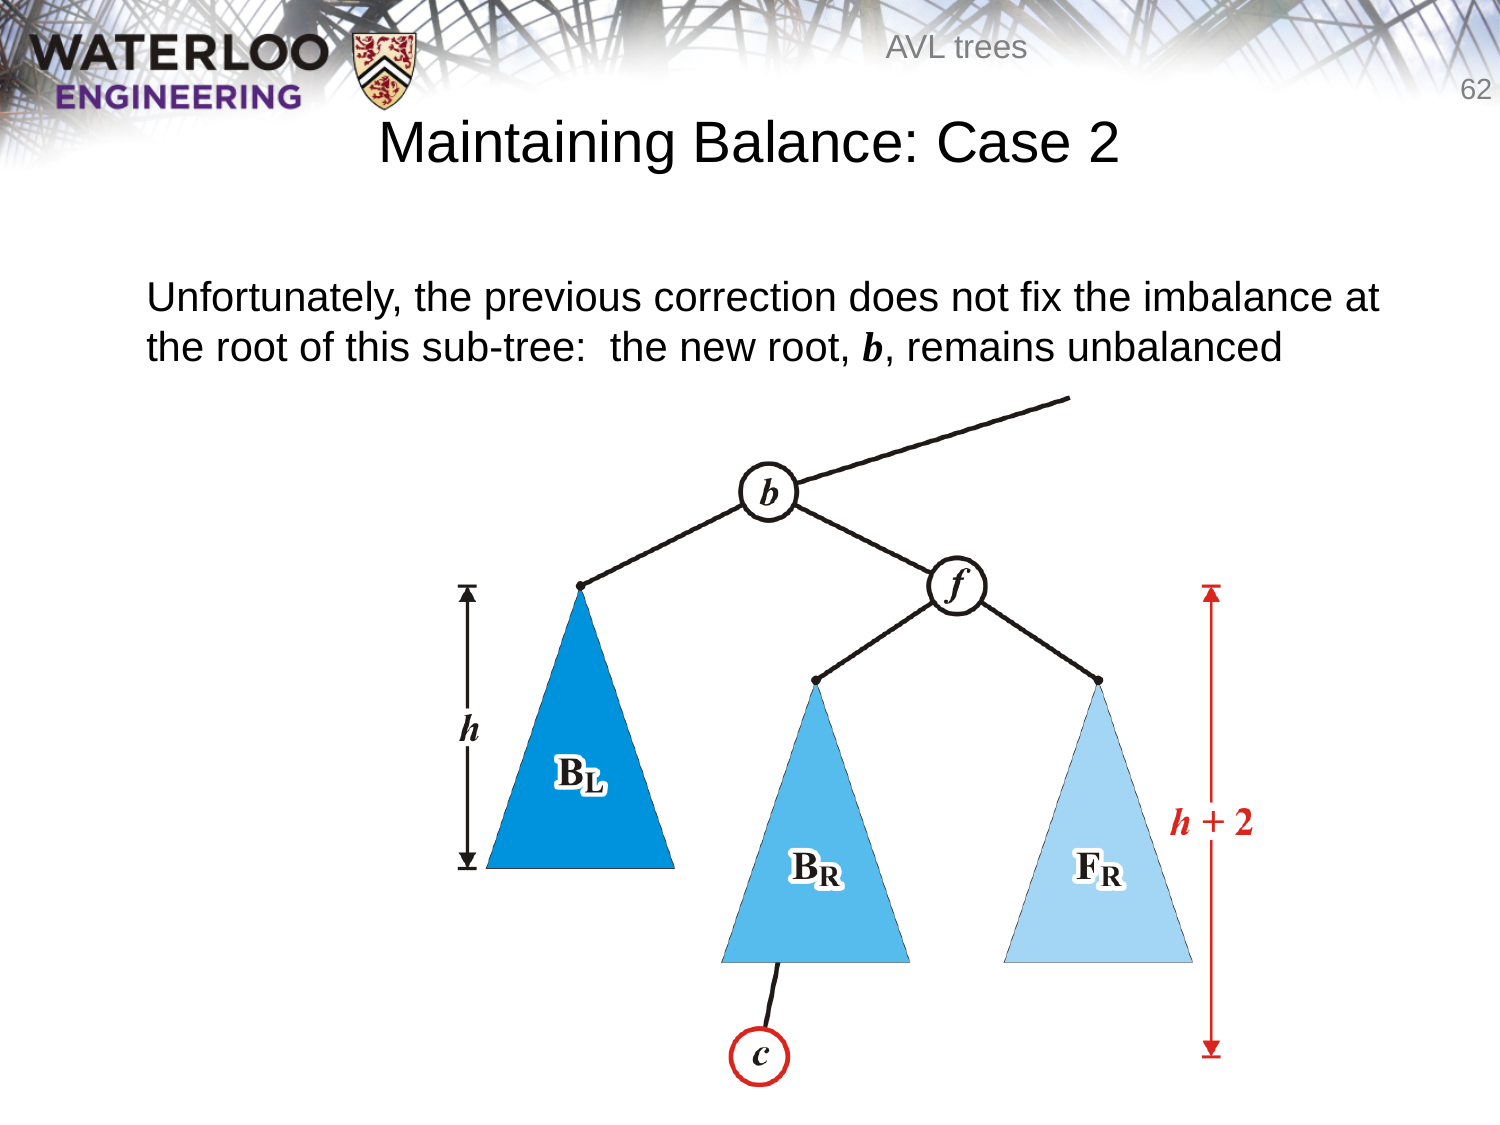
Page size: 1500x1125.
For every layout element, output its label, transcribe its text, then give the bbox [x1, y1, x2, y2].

list Unfortunately, the previous correction does not fix the imbalance at the root of this sub-tree: the new root, b, remains unbalanced [74, 262, 1426, 1006]
title Maintaining Balance: Case 2 [74, 44, 1426, 233]
picture [0, 0, 1500, 1125]
